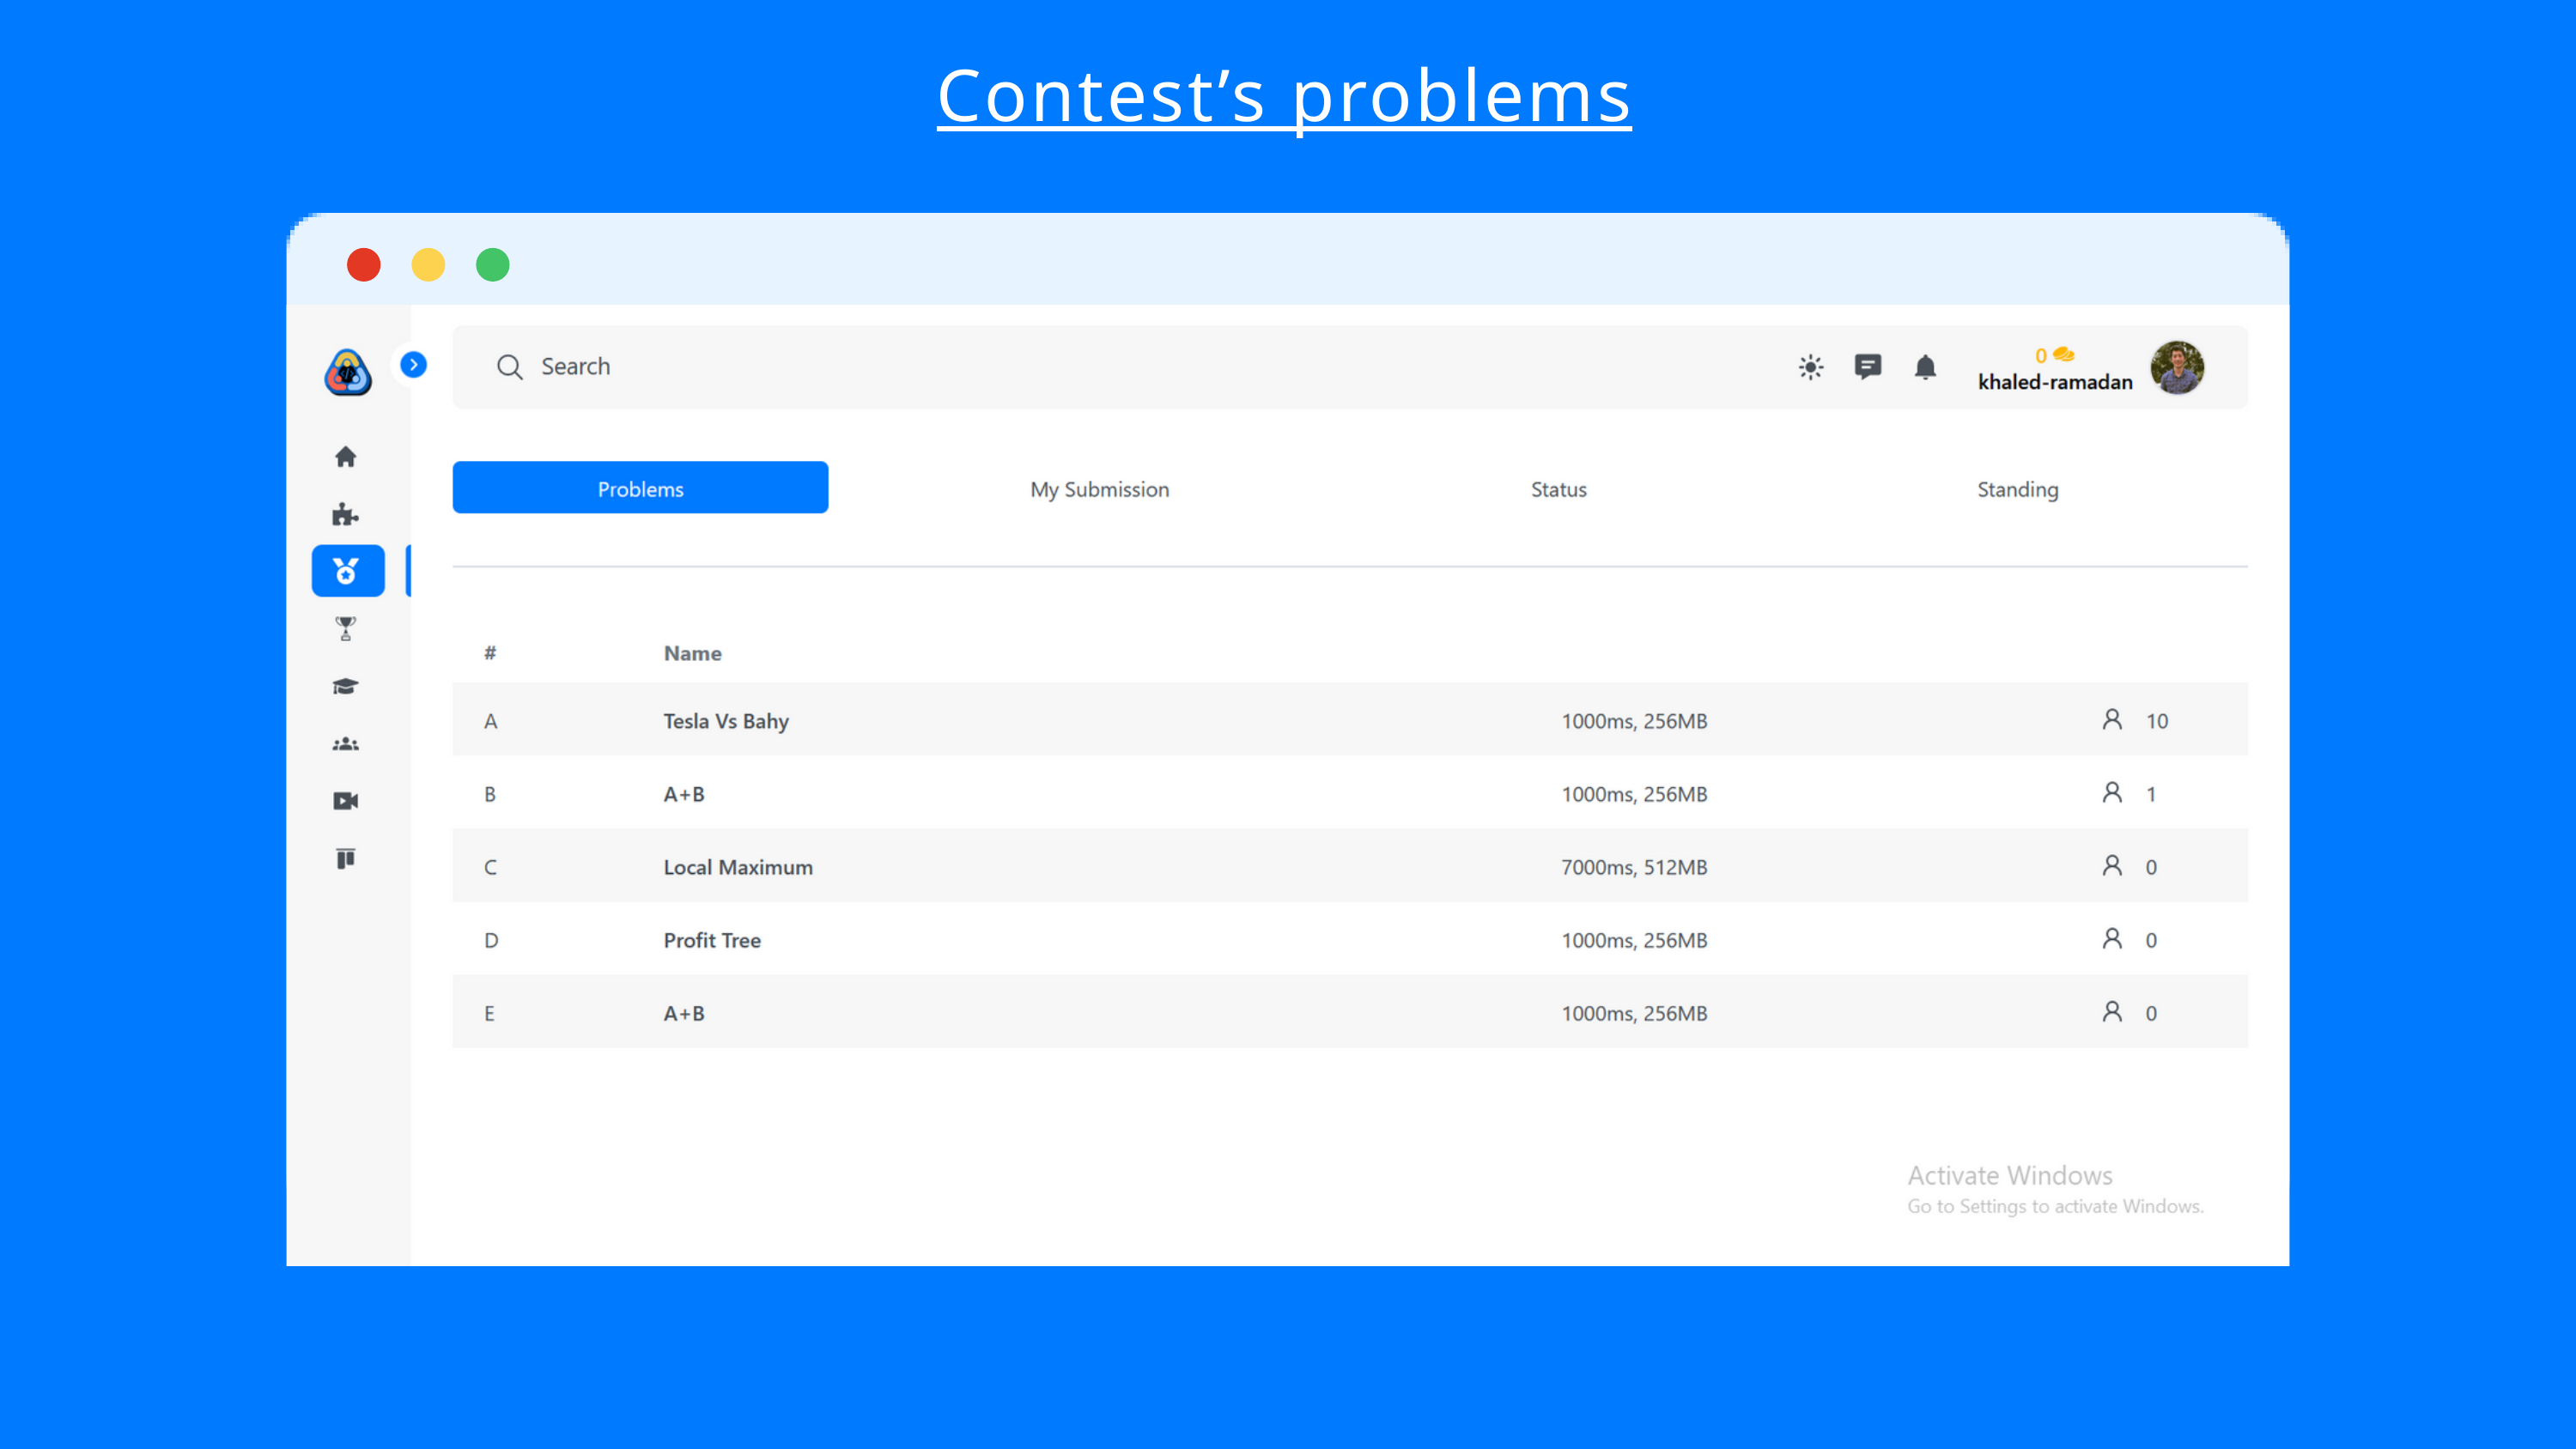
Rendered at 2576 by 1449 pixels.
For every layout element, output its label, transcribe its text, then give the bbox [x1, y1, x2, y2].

text_box [286, 305, 2290, 1266]
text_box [411, 247, 446, 282]
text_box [346, 247, 381, 282]
text_box [286, 213, 2290, 305]
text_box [476, 247, 510, 282]
text_box Contest’s problems [936, 49, 1640, 136]
